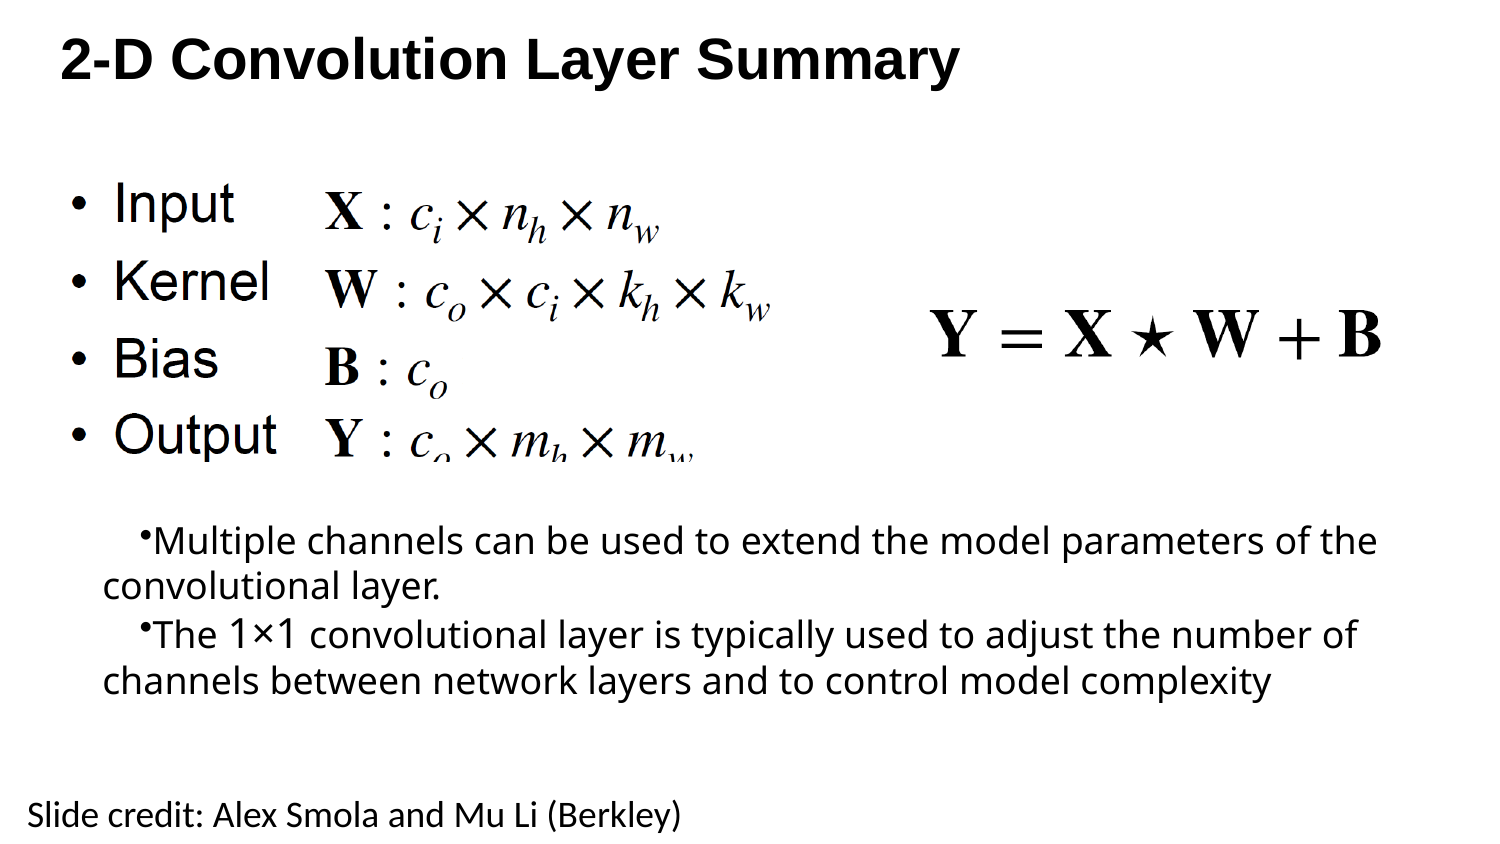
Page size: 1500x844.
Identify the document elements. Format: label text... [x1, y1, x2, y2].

text_box Multiple channels can be used to extend the model parameters of the convolutional layer. The 1×1 convolutional layer is typically used to adjust the number of channels between network layers and to control model complexity [87, 509, 1432, 710]
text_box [49, 146, 1432, 463]
text_box Slide credit: Alex Smola and Mu Li (Berkley) [24, 802, 850, 835]
title 2-D Convolution Layer Summary [58, 18, 967, 145]
